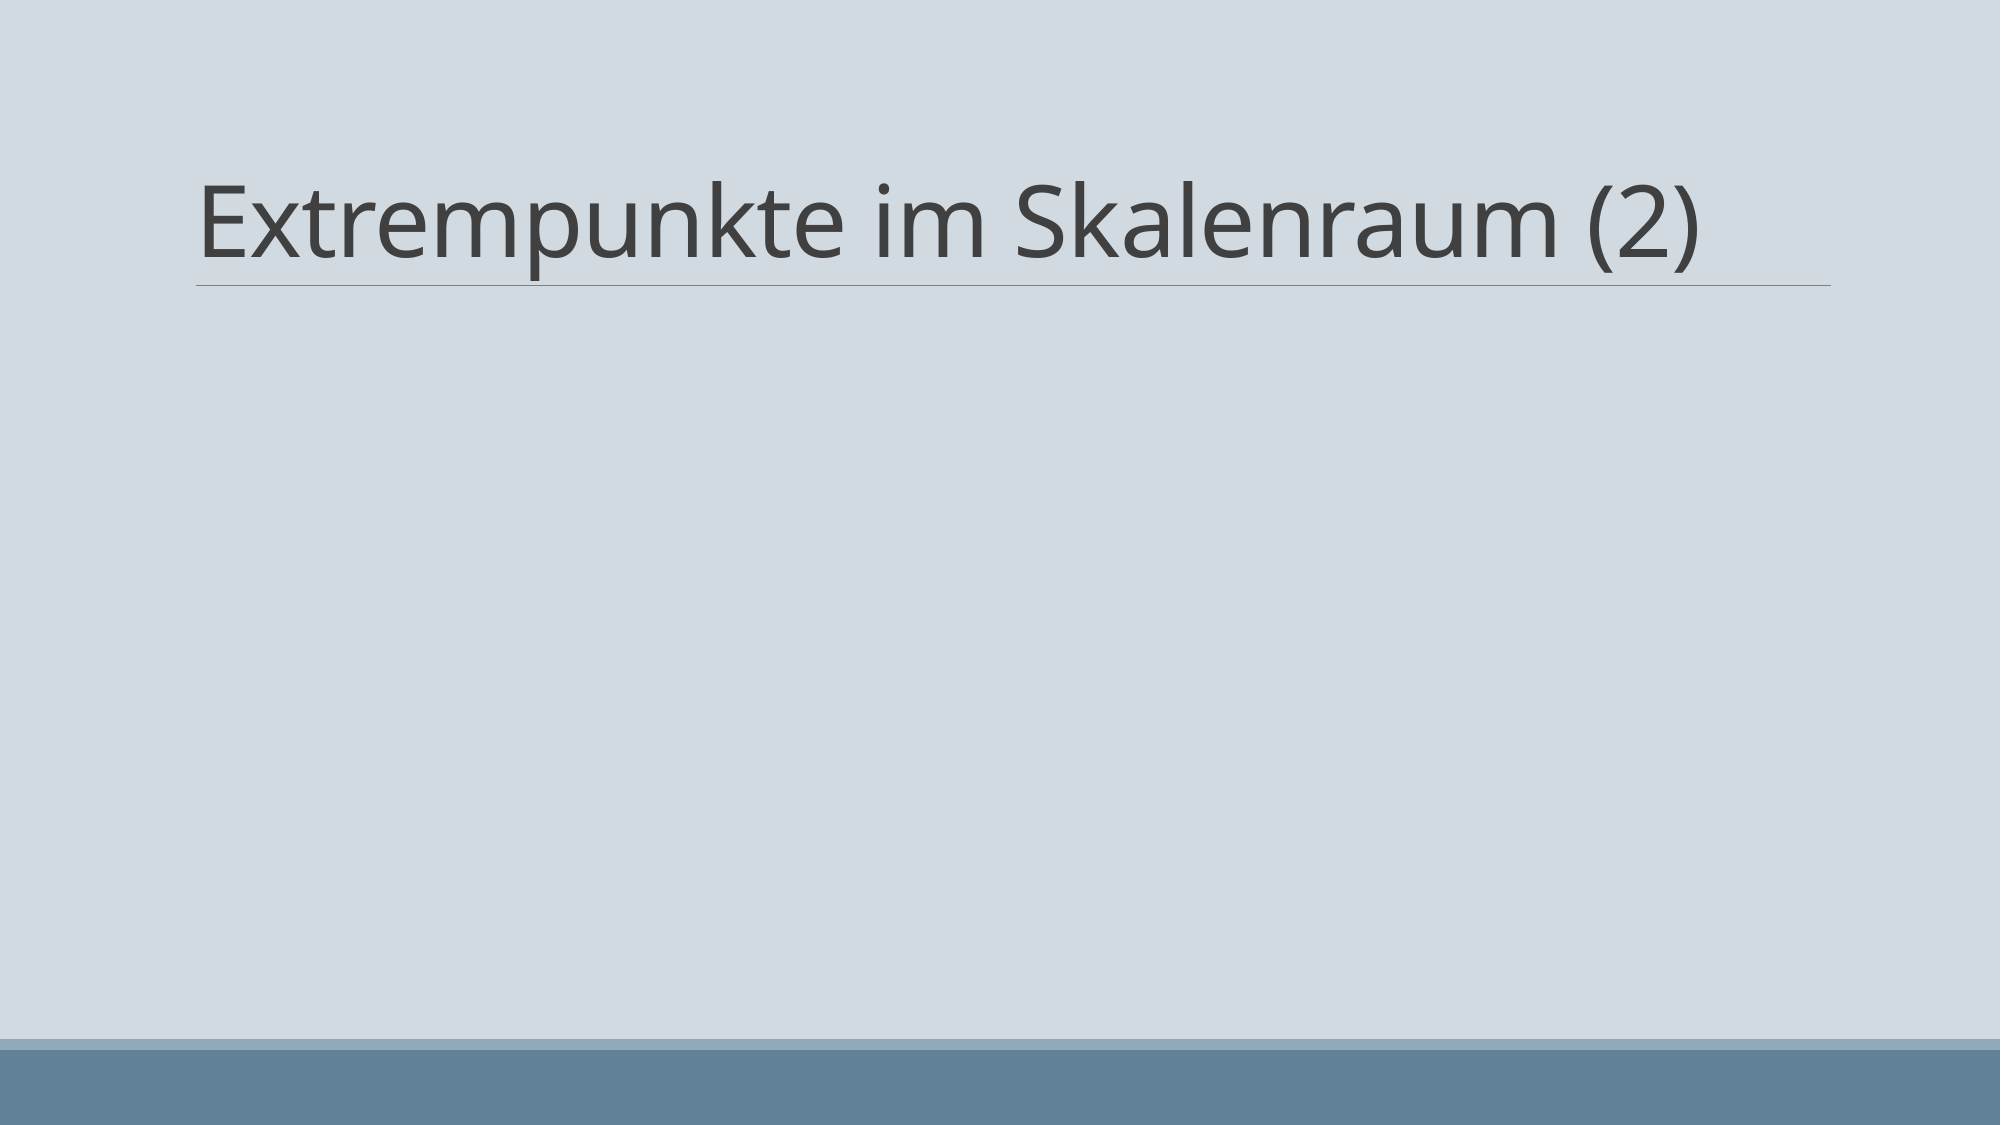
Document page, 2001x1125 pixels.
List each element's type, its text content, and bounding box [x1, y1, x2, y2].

title Extrempunkte im Skalenraum (2) [180, 47, 1830, 285]
